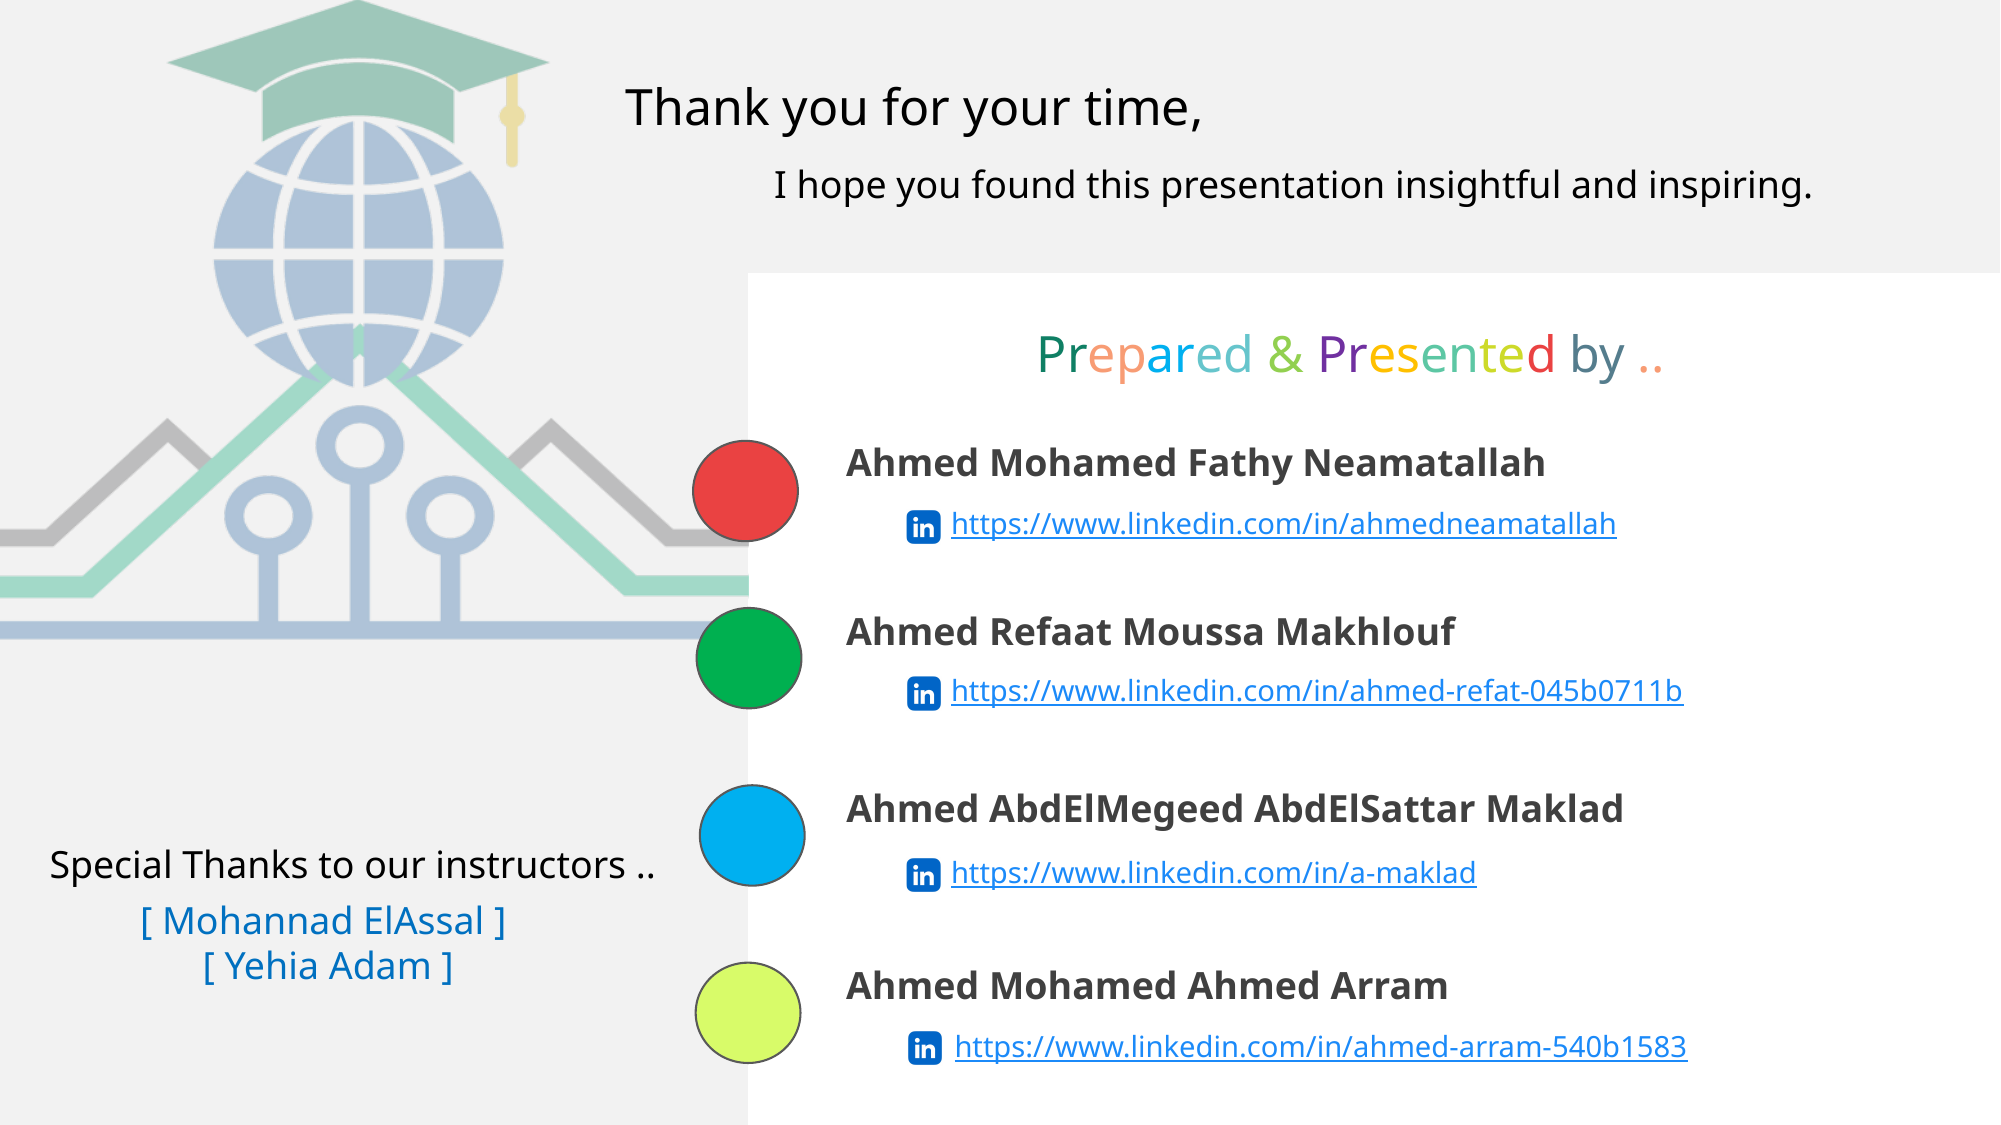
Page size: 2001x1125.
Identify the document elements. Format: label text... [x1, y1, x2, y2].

text_box Prepared & Presented by .. [1022, 314, 1727, 390]
picture [906, 509, 941, 545]
text_box [748, 961, 802, 1065]
picture [907, 1030, 943, 1066]
text_box [748, 784, 806, 887]
text_box [749, 439, 799, 543]
picture [906, 857, 941, 892]
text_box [831, 954, 1708, 1098]
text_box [831, 600, 1704, 742]
text_box [748, 606, 803, 710]
picture [906, 676, 942, 711]
picture [0, 0, 2000, 1125]
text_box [831, 432, 1704, 576]
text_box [831, 777, 1704, 925]
